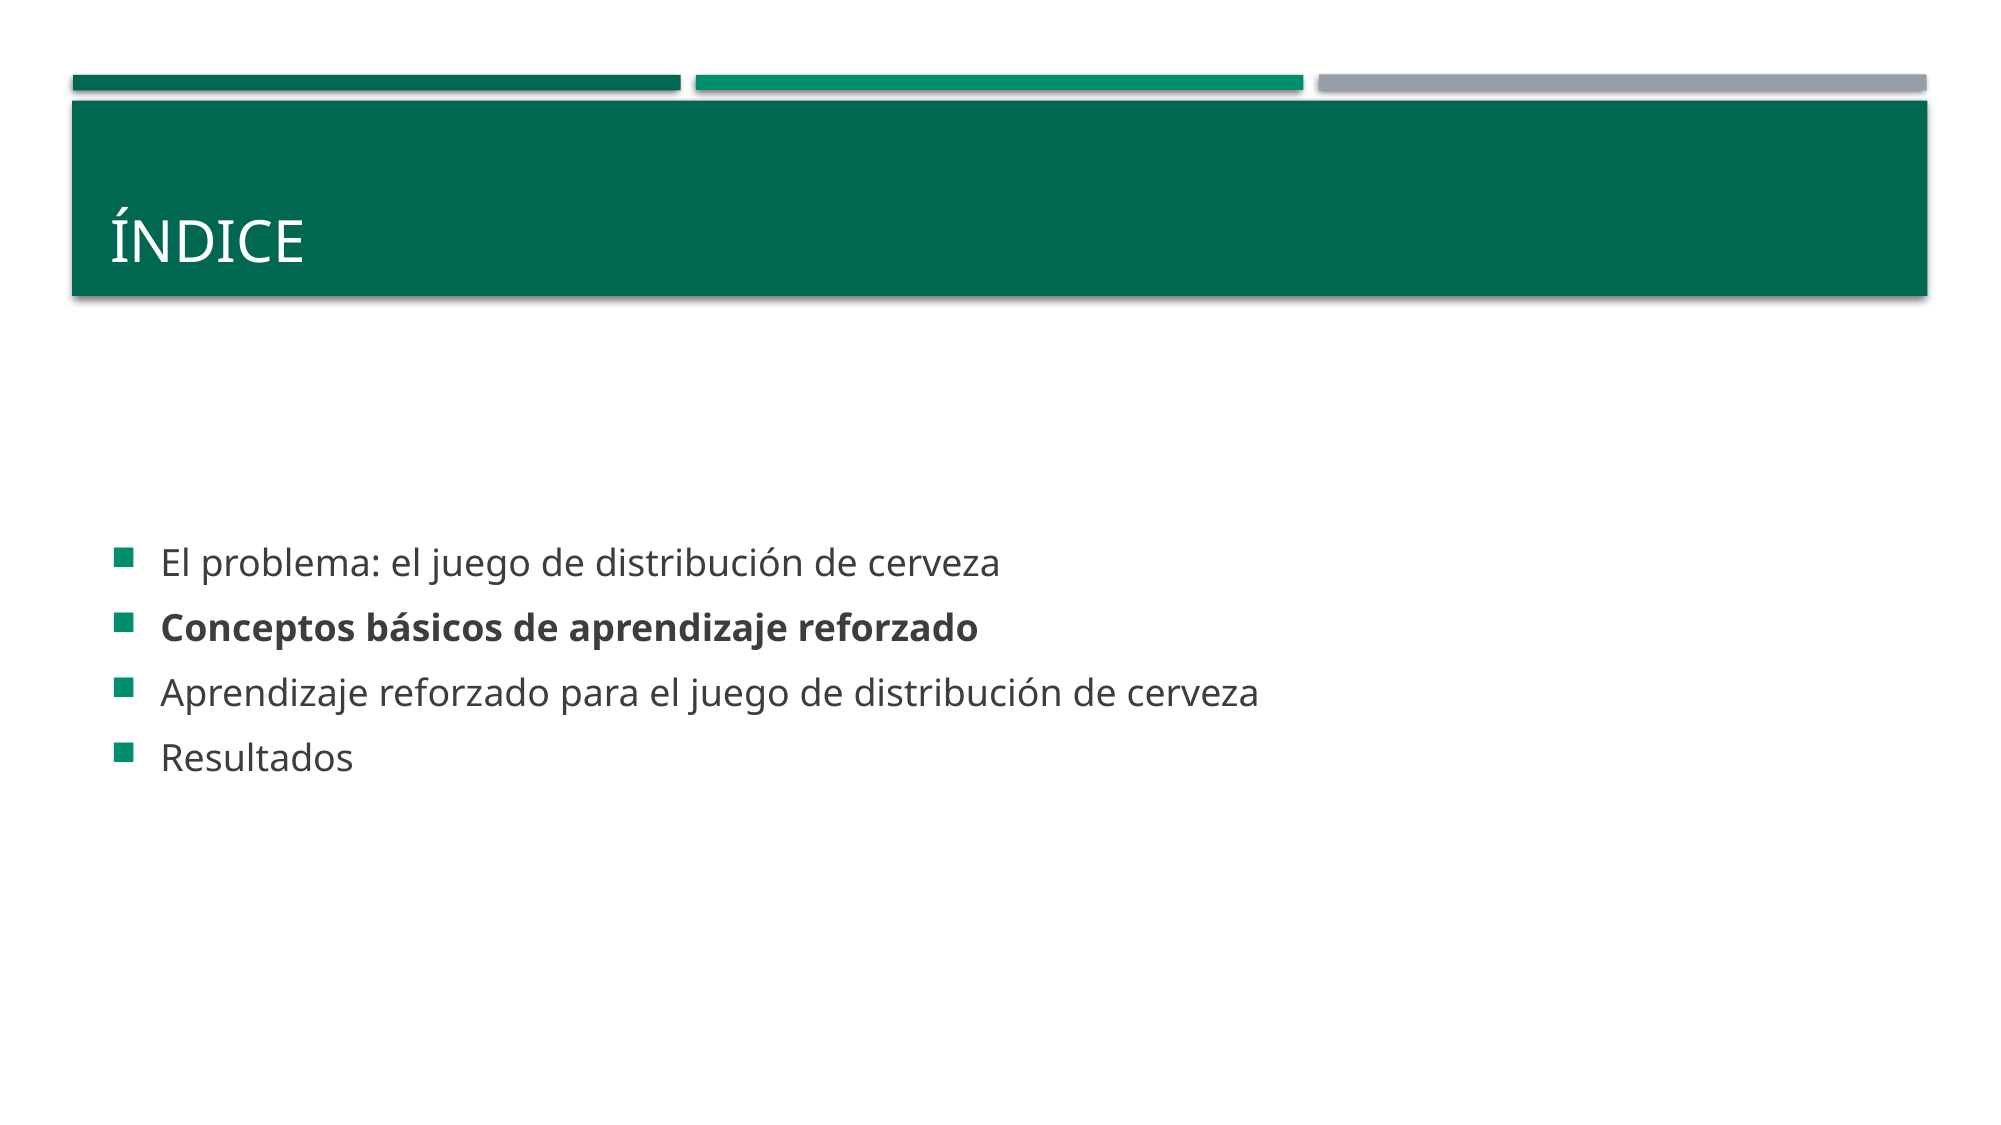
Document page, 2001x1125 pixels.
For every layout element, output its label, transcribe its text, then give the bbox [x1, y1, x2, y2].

list El problema: el juego de distribución de cerveza Conceptos básicos de aprendizaje reforzado Aprendizaje reforzado para el juego de distribución de cerveza Resultados [95, 357, 1905, 962]
title Índice [95, 115, 1905, 282]
